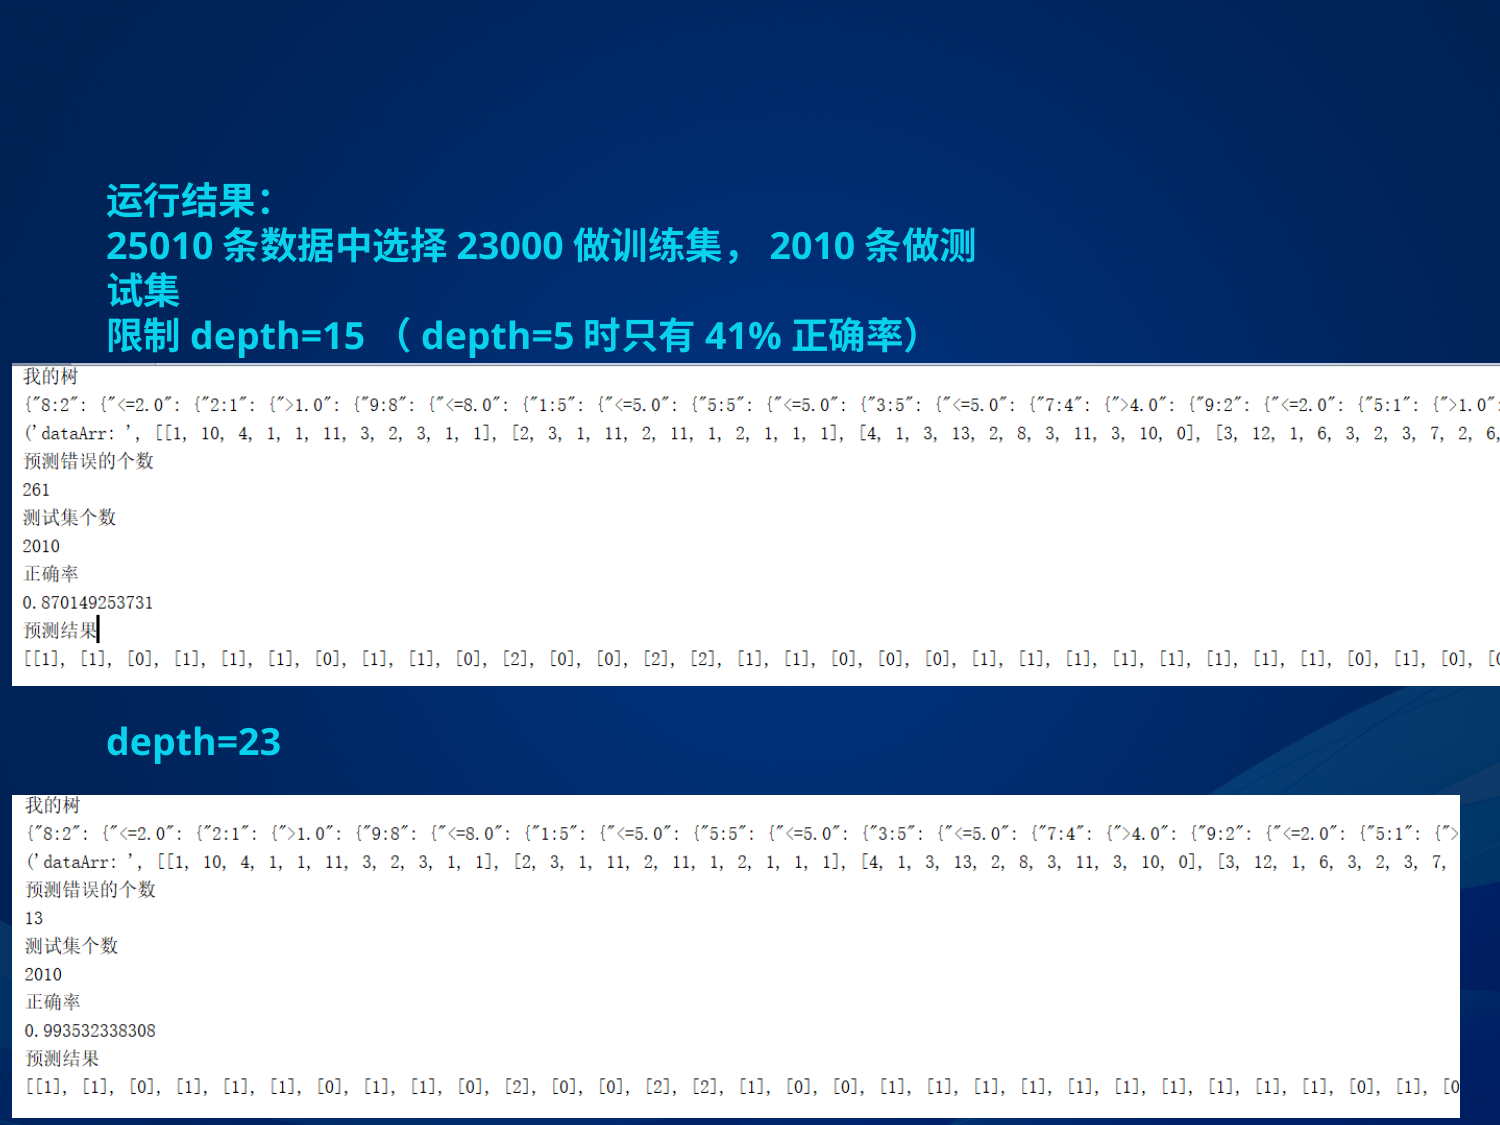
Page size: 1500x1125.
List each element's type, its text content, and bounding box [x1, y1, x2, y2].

text_box depth=23 [91, 710, 1127, 771]
text_box 运行结果： 25010条数据中选择23000做训练集，2010条做测试集 限制depth=15（depth=5时只有41%正确率） [91, 169, 1010, 363]
picture [0, 0, 1500, 1125]
